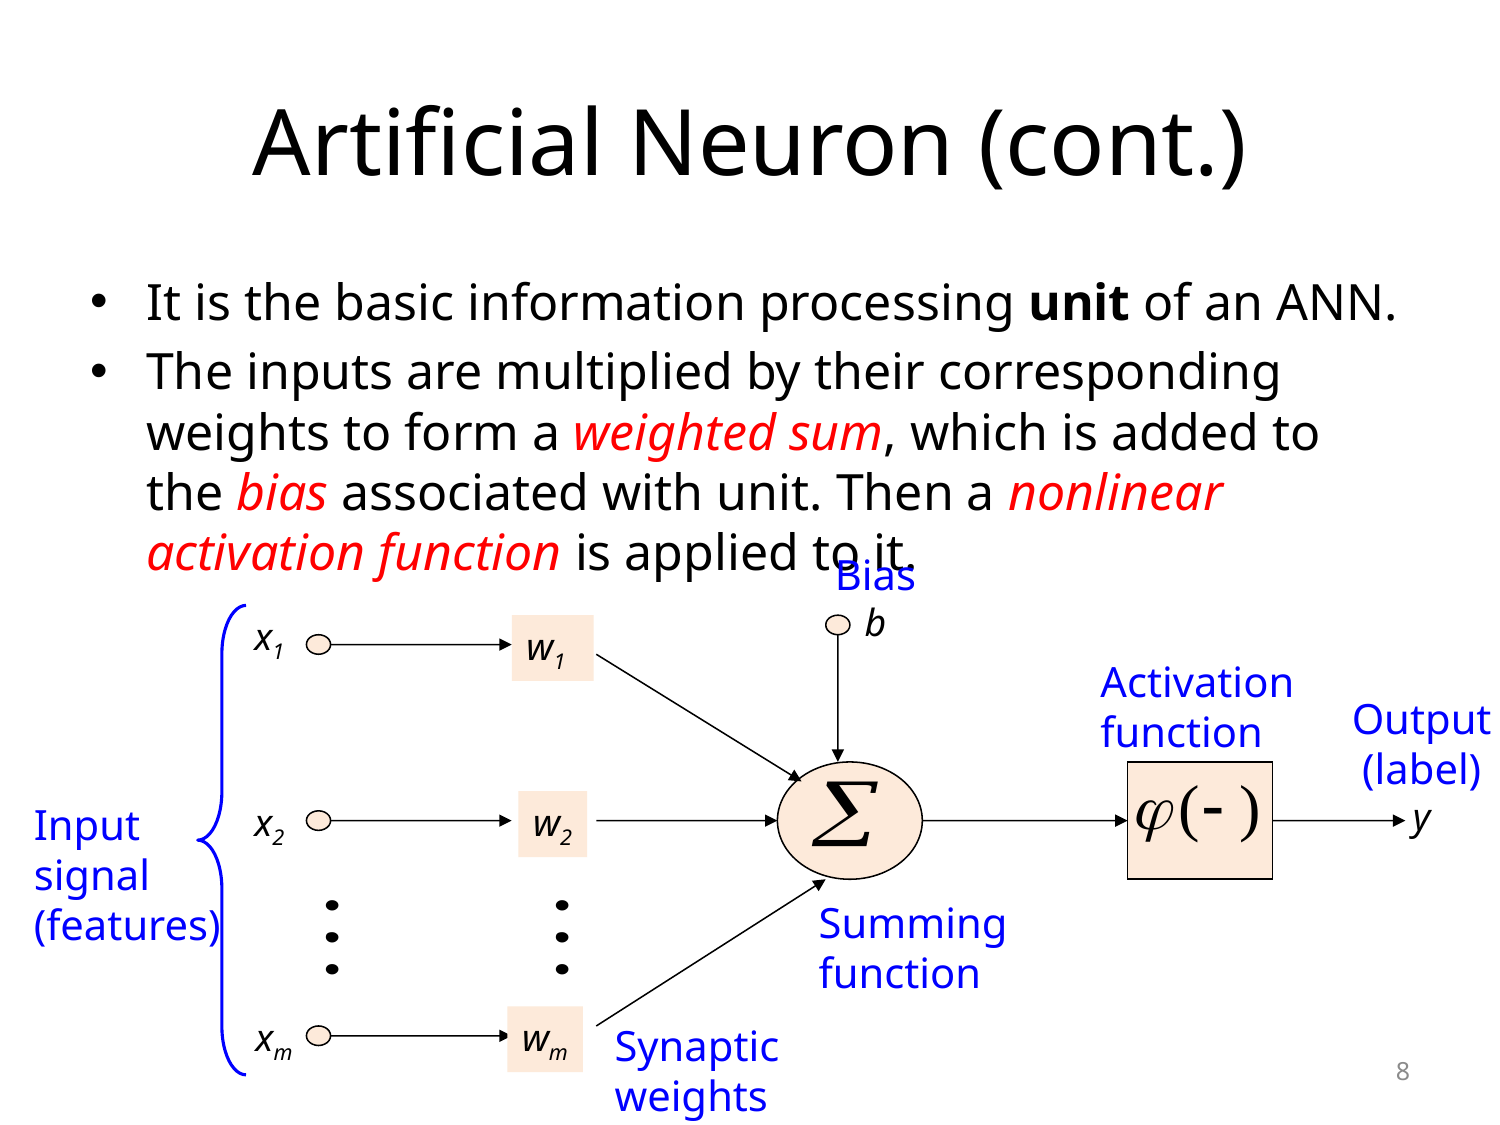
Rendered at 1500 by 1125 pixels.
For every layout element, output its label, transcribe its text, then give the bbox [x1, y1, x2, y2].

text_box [27, 541, 1500, 1103]
list It is the basic information processing unit of an ANN. The inputs are multiplied by their corresponding weights to form a weighted sum, which is added to the bias associated with unit. Then a nonlinear activation function is applied to it. [75, 262, 1425, 539]
title Artificial Neuron (cont.) [75, 45, 1425, 233]
